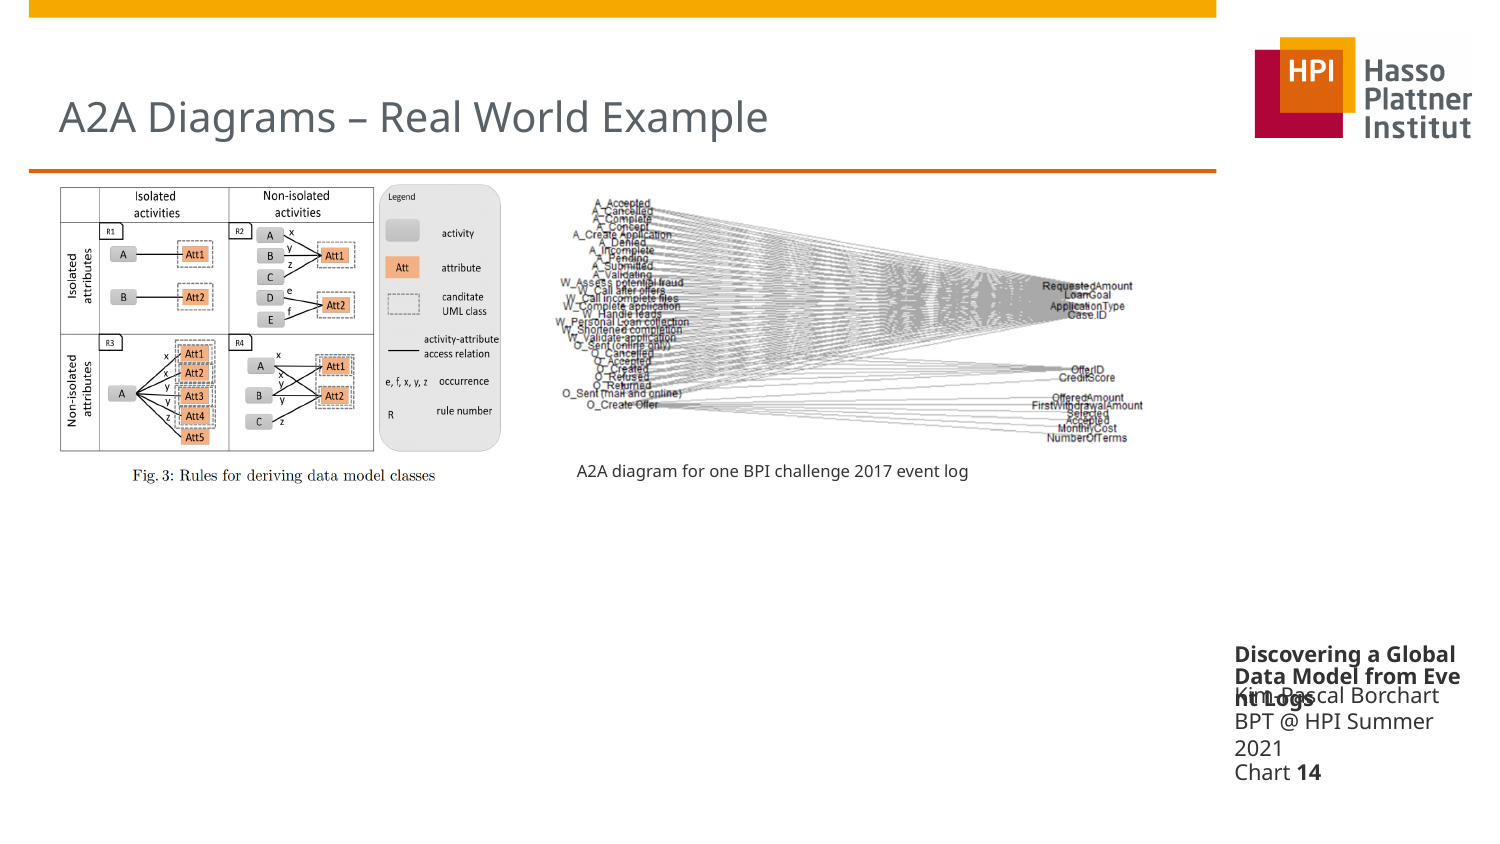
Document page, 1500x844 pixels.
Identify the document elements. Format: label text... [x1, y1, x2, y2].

footer Discovering a Global Data Model from Event Logs [1216, 584, 1471, 670]
slide_number Kim-Pascal Borchart BPT @ HPI Summer 2021 [1216, 681, 1471, 758]
picture [1252, 33, 1477, 142]
picture [52, 176, 509, 491]
title A2A Diagrams – Real World Example [58, 17, 1187, 170]
picture [539, 179, 1158, 479]
slide_number Chart 14 [1216, 758, 1471, 788]
